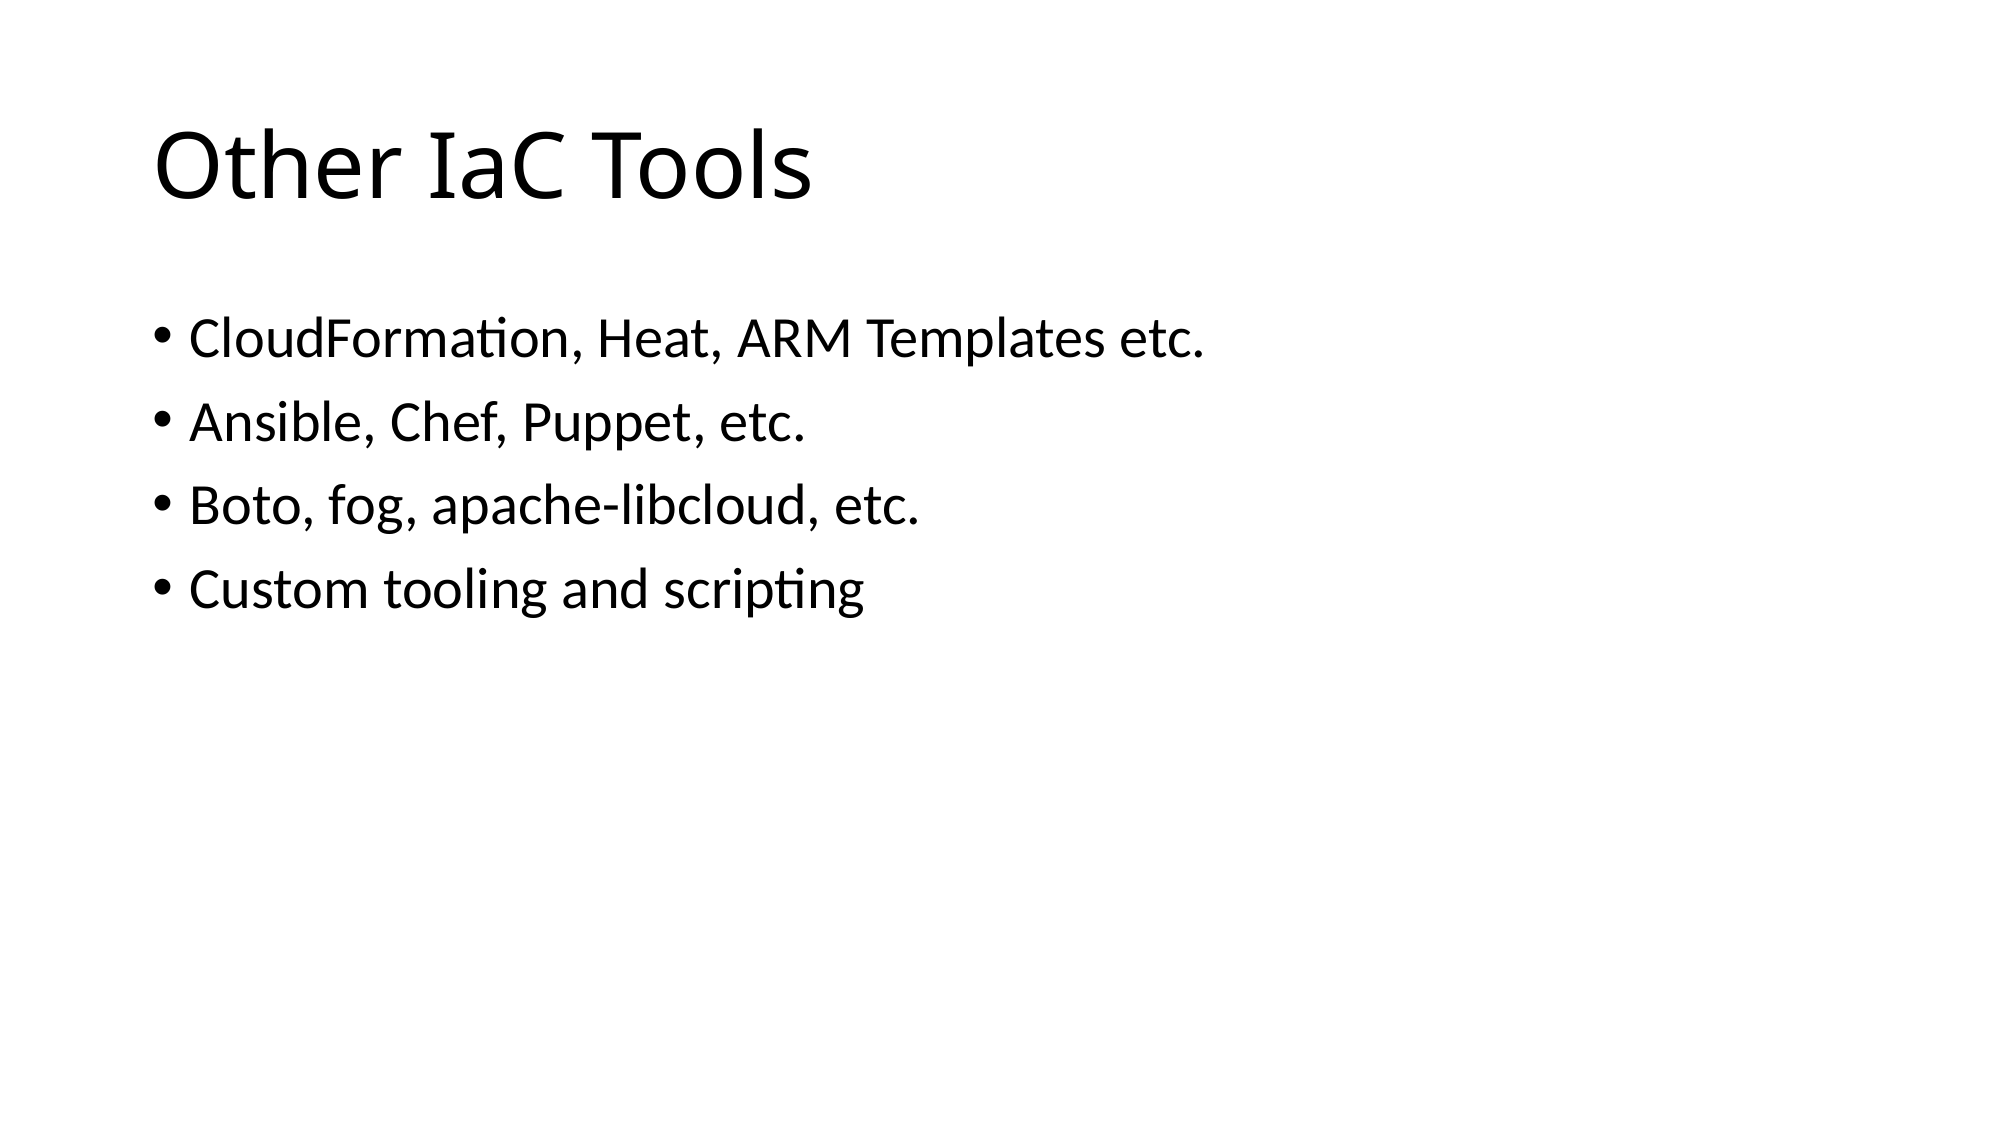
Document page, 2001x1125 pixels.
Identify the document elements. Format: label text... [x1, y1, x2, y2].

list CloudFormation, Heat, ARM Templates etc. Ansible, Chef, Puppet, etc. Boto, fog, apache-libcloud, etc. Custom tooling and scripting [137, 299, 1863, 1014]
title Other IaC Tools [137, 59, 1863, 278]
